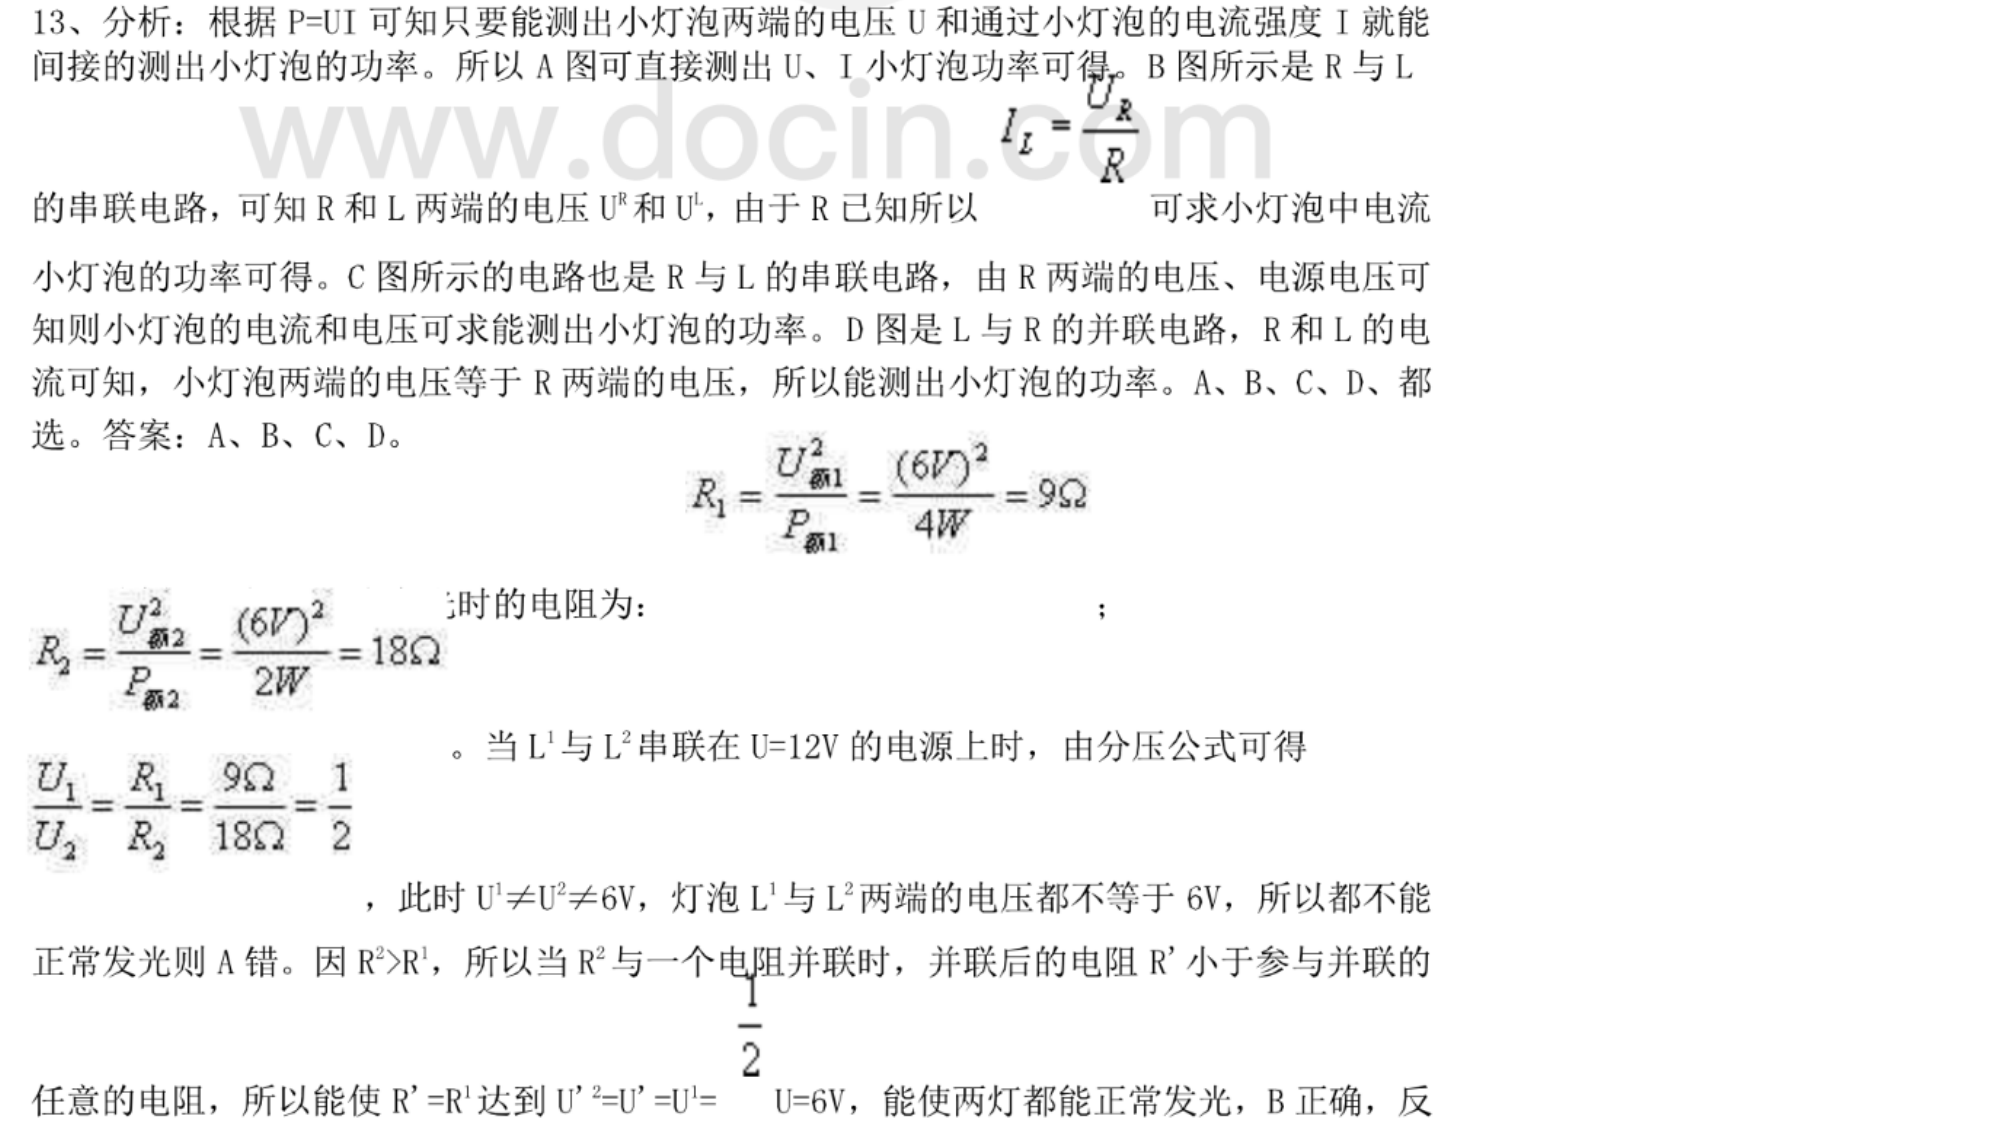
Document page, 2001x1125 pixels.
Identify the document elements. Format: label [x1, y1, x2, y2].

picture [0, 0, 1479, 1125]
